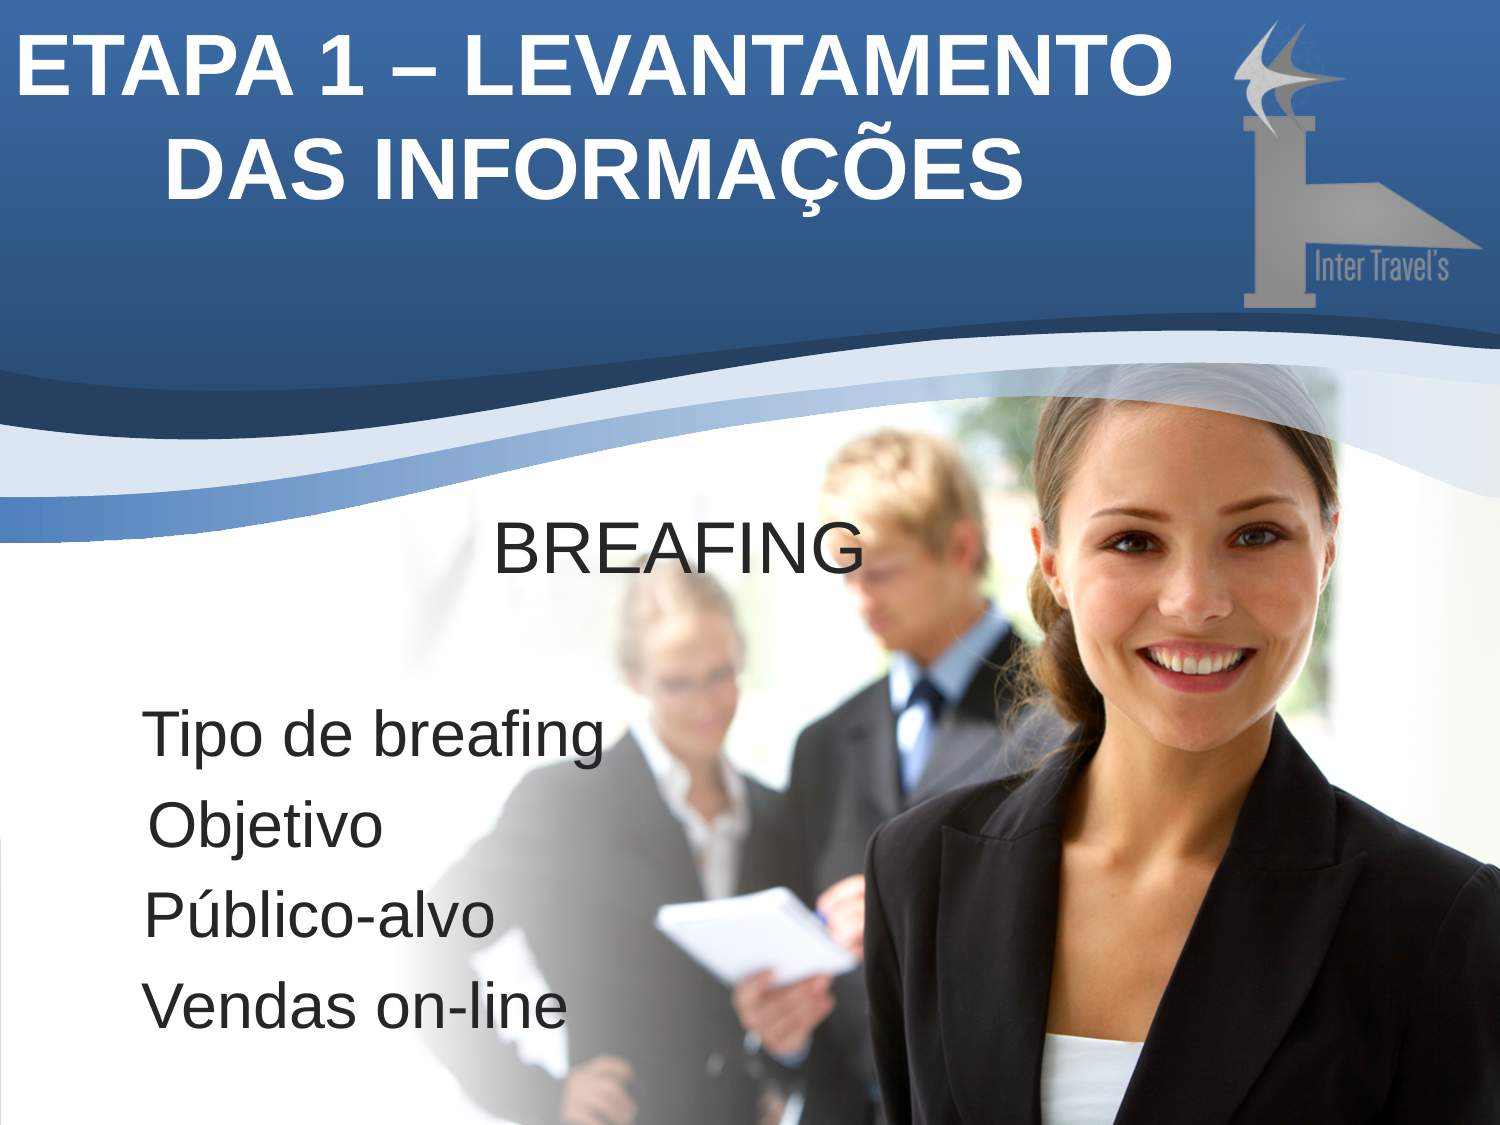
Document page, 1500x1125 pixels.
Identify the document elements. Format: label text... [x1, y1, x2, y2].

subtitle BREAFING [431, 491, 929, 598]
title ETAPA 1 – LEVANTAMENTO DAS INFORMAÇÕES [0, 0, 1258, 225]
picture [1233, 18, 1483, 308]
picture [0, 396, 1500, 1125]
text_box Tipo de breafing Objetivo Público-alvo Vendas on-line vv [0, 680, 680, 1095]
